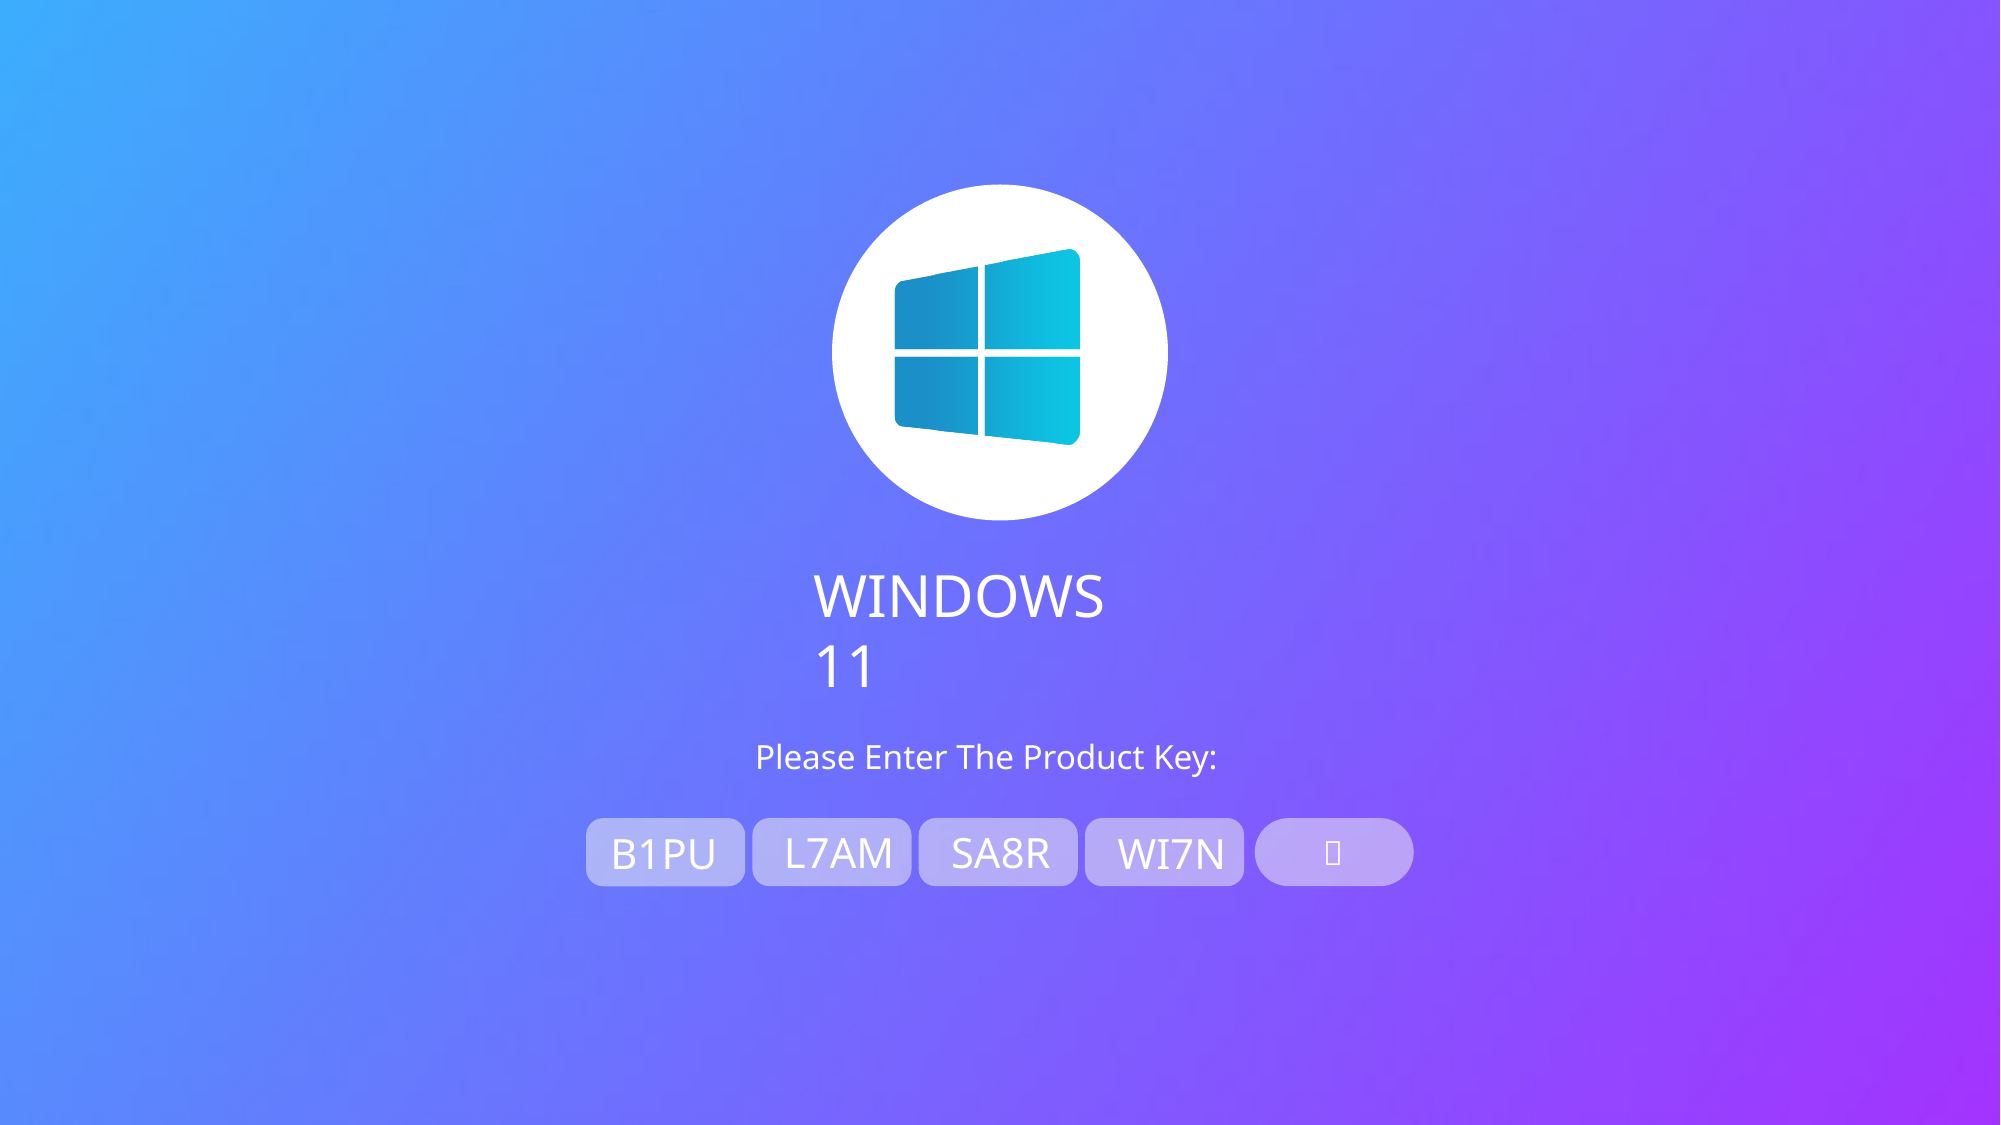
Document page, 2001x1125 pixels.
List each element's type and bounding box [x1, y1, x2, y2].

text_box [586, 817, 1414, 887]
picture [0, 0, 2000, 1125]
text_box [831, 184, 1168, 521]
